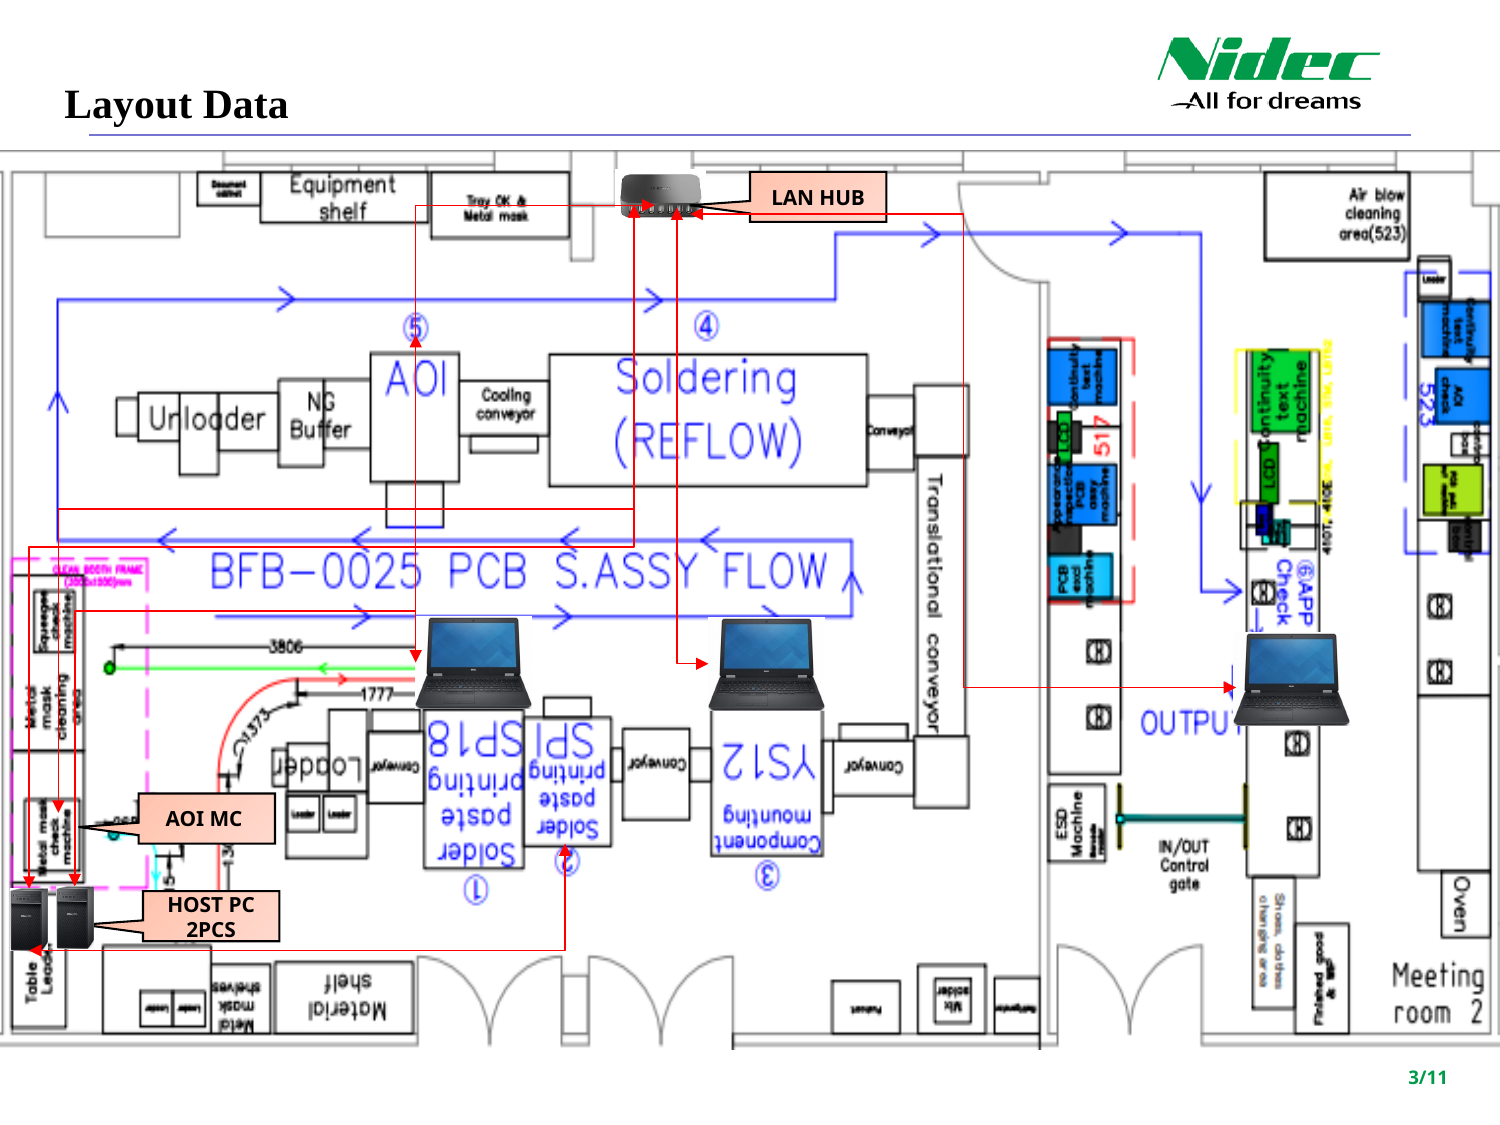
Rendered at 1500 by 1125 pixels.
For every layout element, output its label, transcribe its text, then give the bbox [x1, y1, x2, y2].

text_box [464, 419, 685, 452]
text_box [28, 843, 566, 951]
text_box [42, 220, 651, 242]
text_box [306, 314, 685, 438]
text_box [526, 459, 685, 554]
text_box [0, 439, 522, 782]
picture [1149, 27, 1388, 122]
picture [55, 886, 94, 949]
picture [522, 615, 533, 710]
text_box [690, 213, 1237, 688]
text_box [0, 244, 674, 438]
text_box Layout Data [58, 52, 1034, 149]
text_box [0, 562, 674, 850]
picture [0, 150, 1500, 1051]
